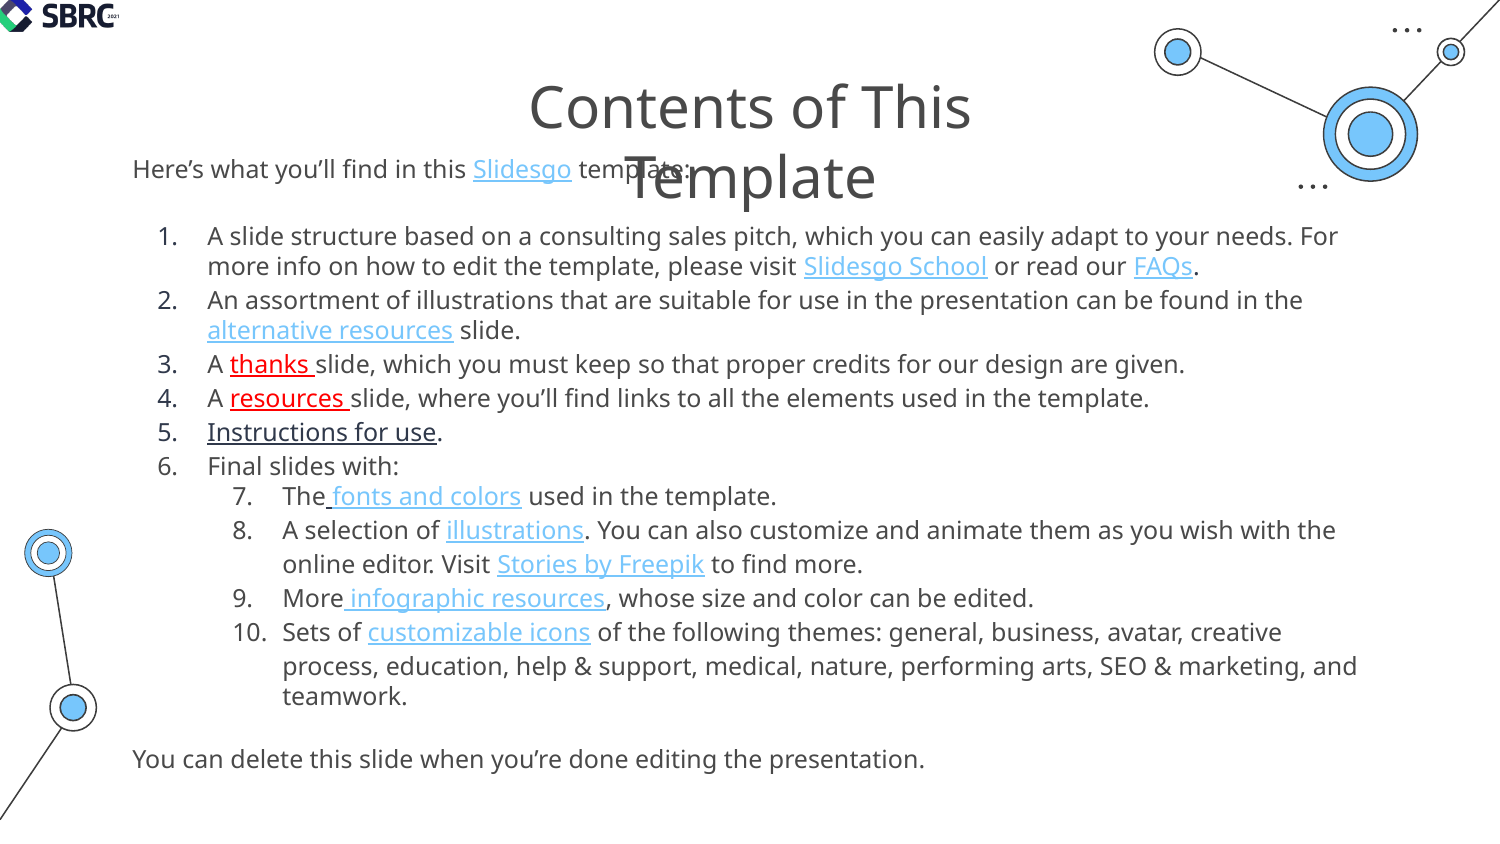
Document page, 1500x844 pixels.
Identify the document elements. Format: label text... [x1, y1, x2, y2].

list Here’s what you’ll find in this Slidesgo template: A slide structure based on a consulting sales pitch, which you can easily adapt to your needs. For more info on how to edit the template, please visit Slidesgo School or read our FAQs. An assortment of illustrations that are suitable for use in the presentation can be found in the alternative resources slide. A thanks slide, which you must keep so that proper credits for our design are given. A resources slide, where you’ll find links to all the elements used in the template. Instructions for use. Final slides with: The fonts and colors used in the template. A selection of illustrations. You can also customize and animate them as you wish with the online editor. Visit Stories by Freepik to find more. More infographic resources, whose size and color can be edited. Sets of customizable icons of the following themes: general, business, avatar, creative process, education, help & support, medical, nature, performing arts, SEO & marketing, and teamwork. You can delete this slide when you’re done editing the presentation. [117, 188, 1382, 768]
title Contents of This Template [415, 55, 1086, 150]
picture [0, 0, 119, 32]
